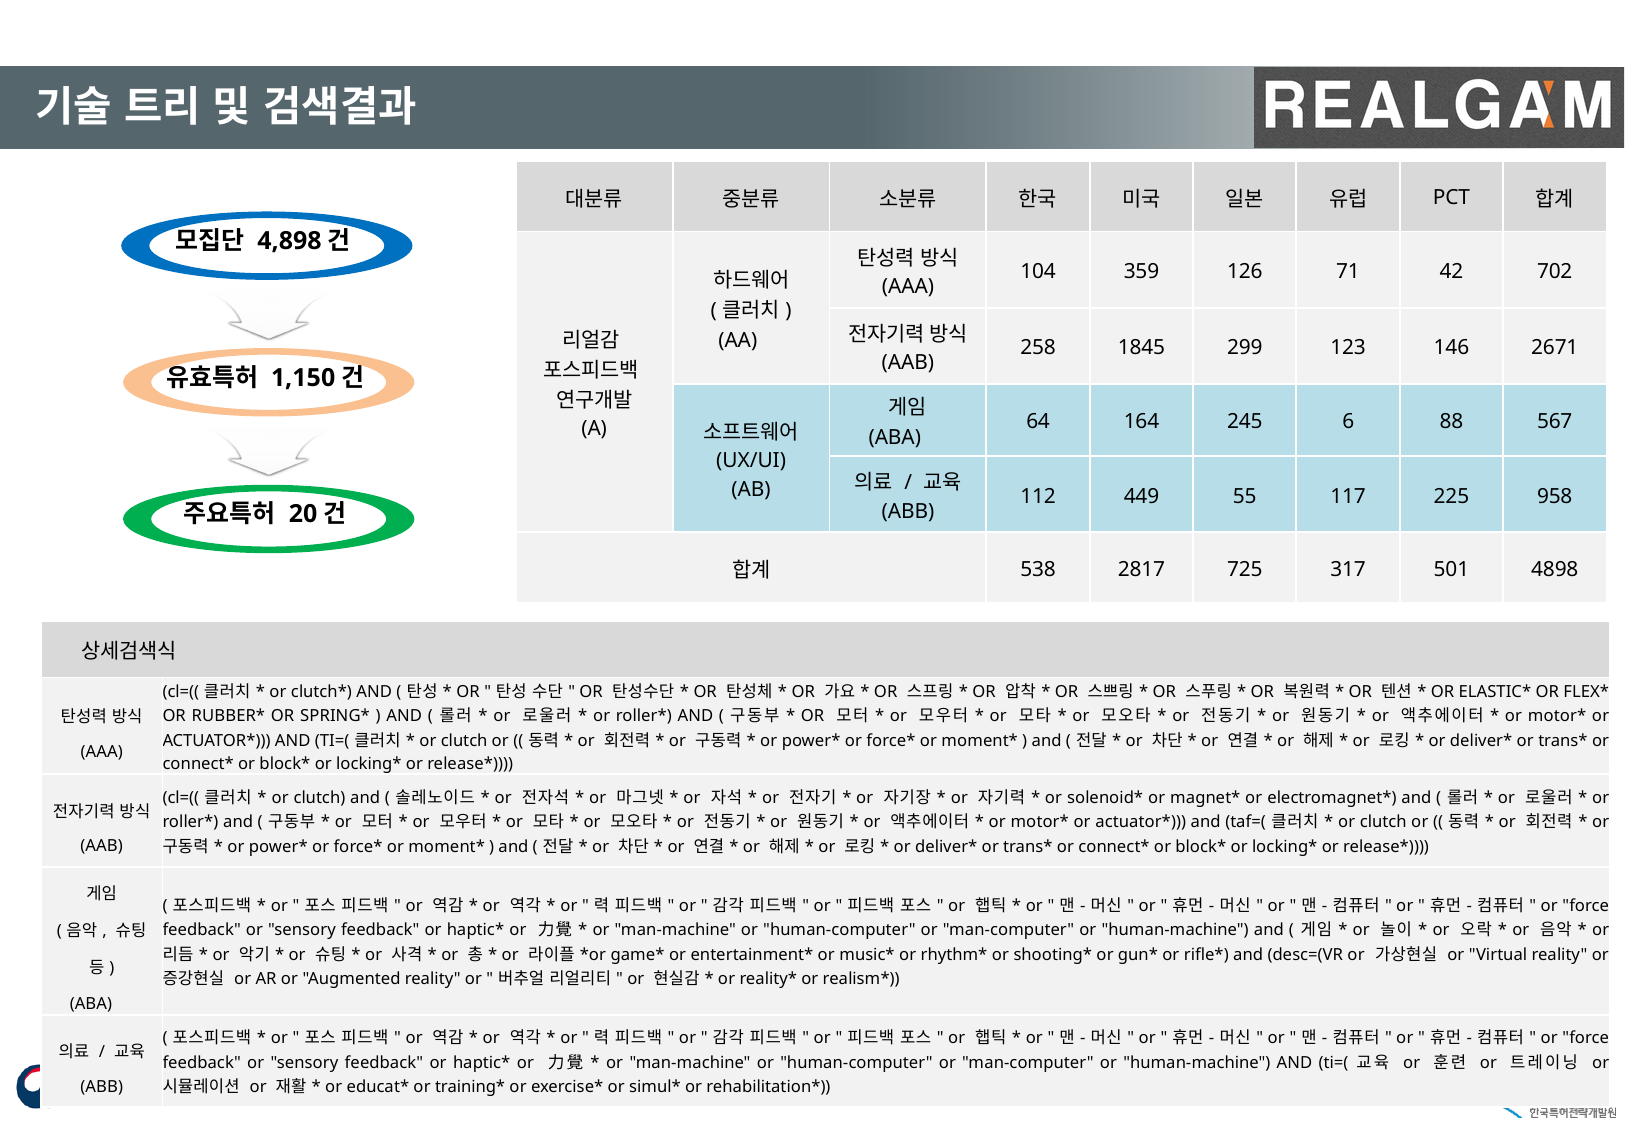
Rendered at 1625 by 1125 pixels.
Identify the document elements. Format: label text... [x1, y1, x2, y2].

table_cell 2671 [1504, 309, 1606, 383]
table_cell 146 [1401, 309, 1502, 383]
table_cell 의료 / 교육 (ABB) [830, 457, 985, 531]
table_cell 의료 / 교육 (ABB) [42, 1016, 162, 1106]
table_cell 64 [987, 385, 1089, 455]
table_cell 123 [1297, 309, 1399, 383]
table_cell 88 [1401, 385, 1502, 455]
text_box 모집단 4,898건 [150, 219, 383, 268]
list 기술 트리 및 검색결과 [20, 72, 1533, 144]
table_cell 탄성력 방식 (AAA) [830, 232, 985, 307]
table_cell 4898 [1504, 533, 1606, 602]
table_cell 게임 (음악, 슈팅 등) (ABA) [42, 868, 162, 1014]
table_cell 112 [987, 457, 1089, 531]
table_cell 567 [1504, 385, 1606, 455]
picture [10, 1058, 141, 1116]
table_cell 게임 (ABA) [830, 385, 985, 455]
table_cell 245 [1194, 385, 1295, 455]
table_cell 258 [987, 309, 1089, 383]
table_cell 317 [1297, 533, 1399, 602]
table_header 미국 [1091, 162, 1192, 231]
text_box [300, 348, 415, 416]
table_cell 전자기력 방식 (AAB) [42, 775, 162, 866]
table_cell 리얼감 포스피드백 연구개발 (A) [517, 232, 672, 531]
table_header 한국 [987, 162, 1089, 231]
table_cell (cl=((클러치* or clutch*) AND (탄성* OR "탄성 수단" OR 탄성수단* OR 탄성체* OR 가요* OR 스프링* OR 압착* OR 스쁘링* OR 스푸링* OR 복원력* OR 텐션* OR ELASTIC* OR FLEX* OR RUBBER* OR SPRING* ) AND (롤러* or 로울러* or roller*) AND (구동부* OR 모터* or 모우터* or 모타* or 모오타* or 전동기* or 원동기* or 액추에이터* or motor* or ACTUATOR*))) AND (TI=(클러치* or clutch or ((동력* or 회전력* or 구동력* or power* or force* or moment* ) and (전달* or 차단* or 연결* or 해제* or 로킹* or deliver* or trans* or connect* or block* or locking* or release*)))) [163, 678, 1609, 773]
table_cell 359 [1091, 232, 1192, 307]
picture [1254, 67, 1625, 148]
table_cell 702 [1504, 232, 1606, 307]
table_cell 전자기력 방식 (AAB) [830, 309, 985, 383]
text_box [121, 211, 413, 280]
table_cell 104 [987, 232, 1089, 307]
table_header PCT [1401, 162, 1502, 231]
table_cell 449 [1091, 457, 1192, 531]
table_cell 501 [1401, 533, 1502, 602]
table_cell 71 [1297, 232, 1399, 307]
text_box 유효특허 1,150건 [152, 356, 237, 404]
table_header 상세검색식 [42, 622, 1609, 677]
table_cell 117 [1297, 457, 1399, 531]
table_header 대분류 [517, 162, 672, 231]
table_header 유럽 [1297, 162, 1399, 231]
table_cell (포스피드백* or "포스 피드백" or 역감* or 역각* or "력 피드백" or "감각 피드백" or "피드백 포스" or 햅틱* or "맨-머신" or "휴먼-머신" or "맨-컴퓨터" or "휴먼-컴퓨터" or "force feedback" or "sensory feedback" or haptic* or 力覺* or "man-machine" or "human-computer" or "man-computer" or "human-machine") and (게임* or 놀이* or 오락* or 음악* or 리듬* or 악기* or 슈팅* or 사격* or 총* or 라이플*or game* or entertainment* or music* or rhythm* or shooting* or gun* or rifle*) and (desc=(VR or 가상현실 or "Virtual reality" or 증강현실 or AR or "Augmented reality" or "버추얼 리얼리티" or 현실감* or reality* or realism*)) [163, 868, 1609, 1014]
table_header 합계 [1504, 162, 1606, 231]
table_cell 하드웨어 (클러치) (AA) [674, 232, 829, 383]
table_header 일본 [1194, 162, 1295, 231]
table_cell 42 [1401, 232, 1502, 307]
picture [1449, 1108, 1516, 1118]
table_cell 소프트웨어 (UX/UI) (AB) [674, 385, 829, 531]
table_cell 탄성력 방식 (AAA) [42, 678, 162, 773]
table_cell 55 [1194, 457, 1295, 531]
table_cell 164 [1091, 385, 1192, 455]
table_cell 2817 [1091, 533, 1192, 602]
picture [1510, 1076, 1616, 1118]
table_cell 1845 [1091, 309, 1192, 383]
table_cell 225 [1401, 457, 1502, 531]
text_box 주요특허 20건 [152, 493, 385, 542]
text_box [123, 348, 237, 416]
table_cell 6 [1297, 385, 1399, 455]
picture [195, 239, 343, 527]
table_cell (포스피드백* or "포스 피드백" or 역감* or 역각* or "력 피드백" or "감각 피드백" or "피드백 포스" or 햅틱* or "맨-머신" or "휴먼-머신" or "맨-컴퓨터" or "휴먼-컴퓨터" or "force feedback" or "sensory feedback" or haptic* or 力覺* or "man-machine" or "human-computer" or "man-computer" or "human-machine") AND (ti=(교육 or 훈련 or 트레이닝 or 시뮬레이션 or 재활* or educat* or training* or exercise* or simul* or rehabilitation*)) [163, 1016, 1609, 1106]
table_cell 958 [1504, 457, 1606, 531]
table_header 중분류 [674, 162, 829, 231]
table_cell 합계 [517, 533, 985, 602]
table_cell 538 [987, 533, 1089, 602]
table_cell (cl=((클러치* or clutch) and (솔레노이드* or 전자석* or 마그넷* or 자석* or 전자기* or 자기장* or 자기력* or solenoid* or magnet* or electromagnet*) and (롤러* or 로울러* or roller*) and (구동부* or 모터* or 모우터* or 모타* or 모오타* or 전동기* or 원동기* or 액추에이터* or motor* or actuator*))) and (taf=(클러치* or clutch or ((동력* or 회전력* or 구동력* or power* or force* or moment* ) and (전달* or 차단* or 연결* or 해제* or 로킹* or deliver* or trans* or connect* or block* or locking* or release*)))) [163, 775, 1609, 866]
text_box [123, 485, 415, 554]
table_cell 725 [1194, 533, 1295, 602]
text_box 유효특허 1,150건 [300, 356, 385, 404]
table_cell 299 [1194, 309, 1295, 383]
table_header 소분류 [830, 162, 985, 231]
table_cell 126 [1194, 232, 1295, 307]
